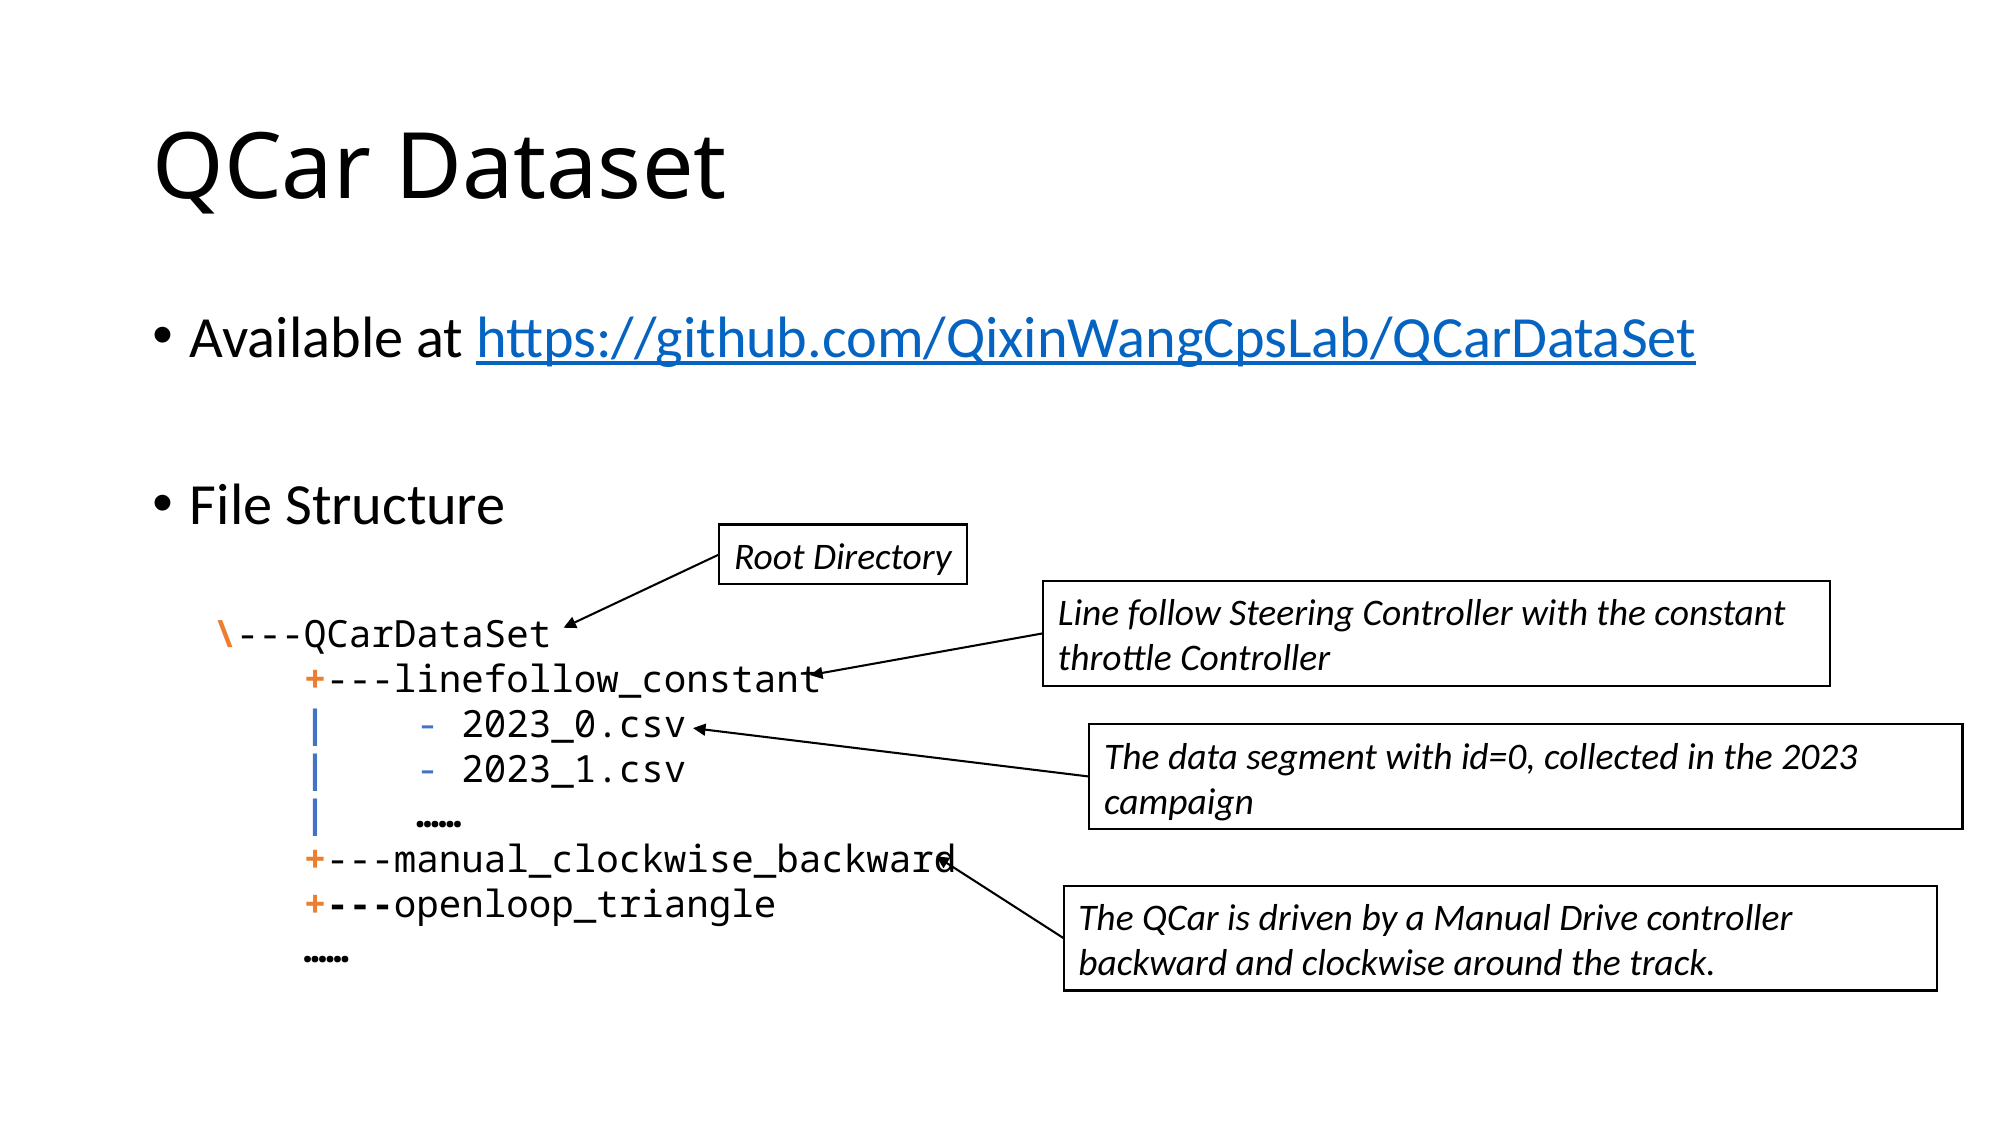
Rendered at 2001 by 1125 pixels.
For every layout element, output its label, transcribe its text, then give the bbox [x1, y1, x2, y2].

text_box \---QCarDataSet +---linefollow_constant | - 2023_0.csv | - 2023_1.csv | …… +---manual_clockwise_backward +---openloop_triangle …… [199, 602, 972, 978]
text_box The data segment with id=0, collected in the 2023 campaign [1088, 723, 1964, 830]
text_box The QCar is driven by a Manual Drive controller backward and clockwise around the track. [1063, 885, 1938, 992]
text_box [936, 856, 1064, 939]
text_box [810, 633, 1044, 676]
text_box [693, 728, 1090, 778]
list Available at https://github.com/QixinWangCpsLab/QCarDataSet File Structure [137, 299, 1863, 1014]
text_box Root Directory [718, 523, 968, 585]
text_box Line follow Steering Controller with the constant throttle Controller [1042, 580, 1831, 687]
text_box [563, 554, 717, 628]
title QCar Dataset [137, 59, 1863, 278]
